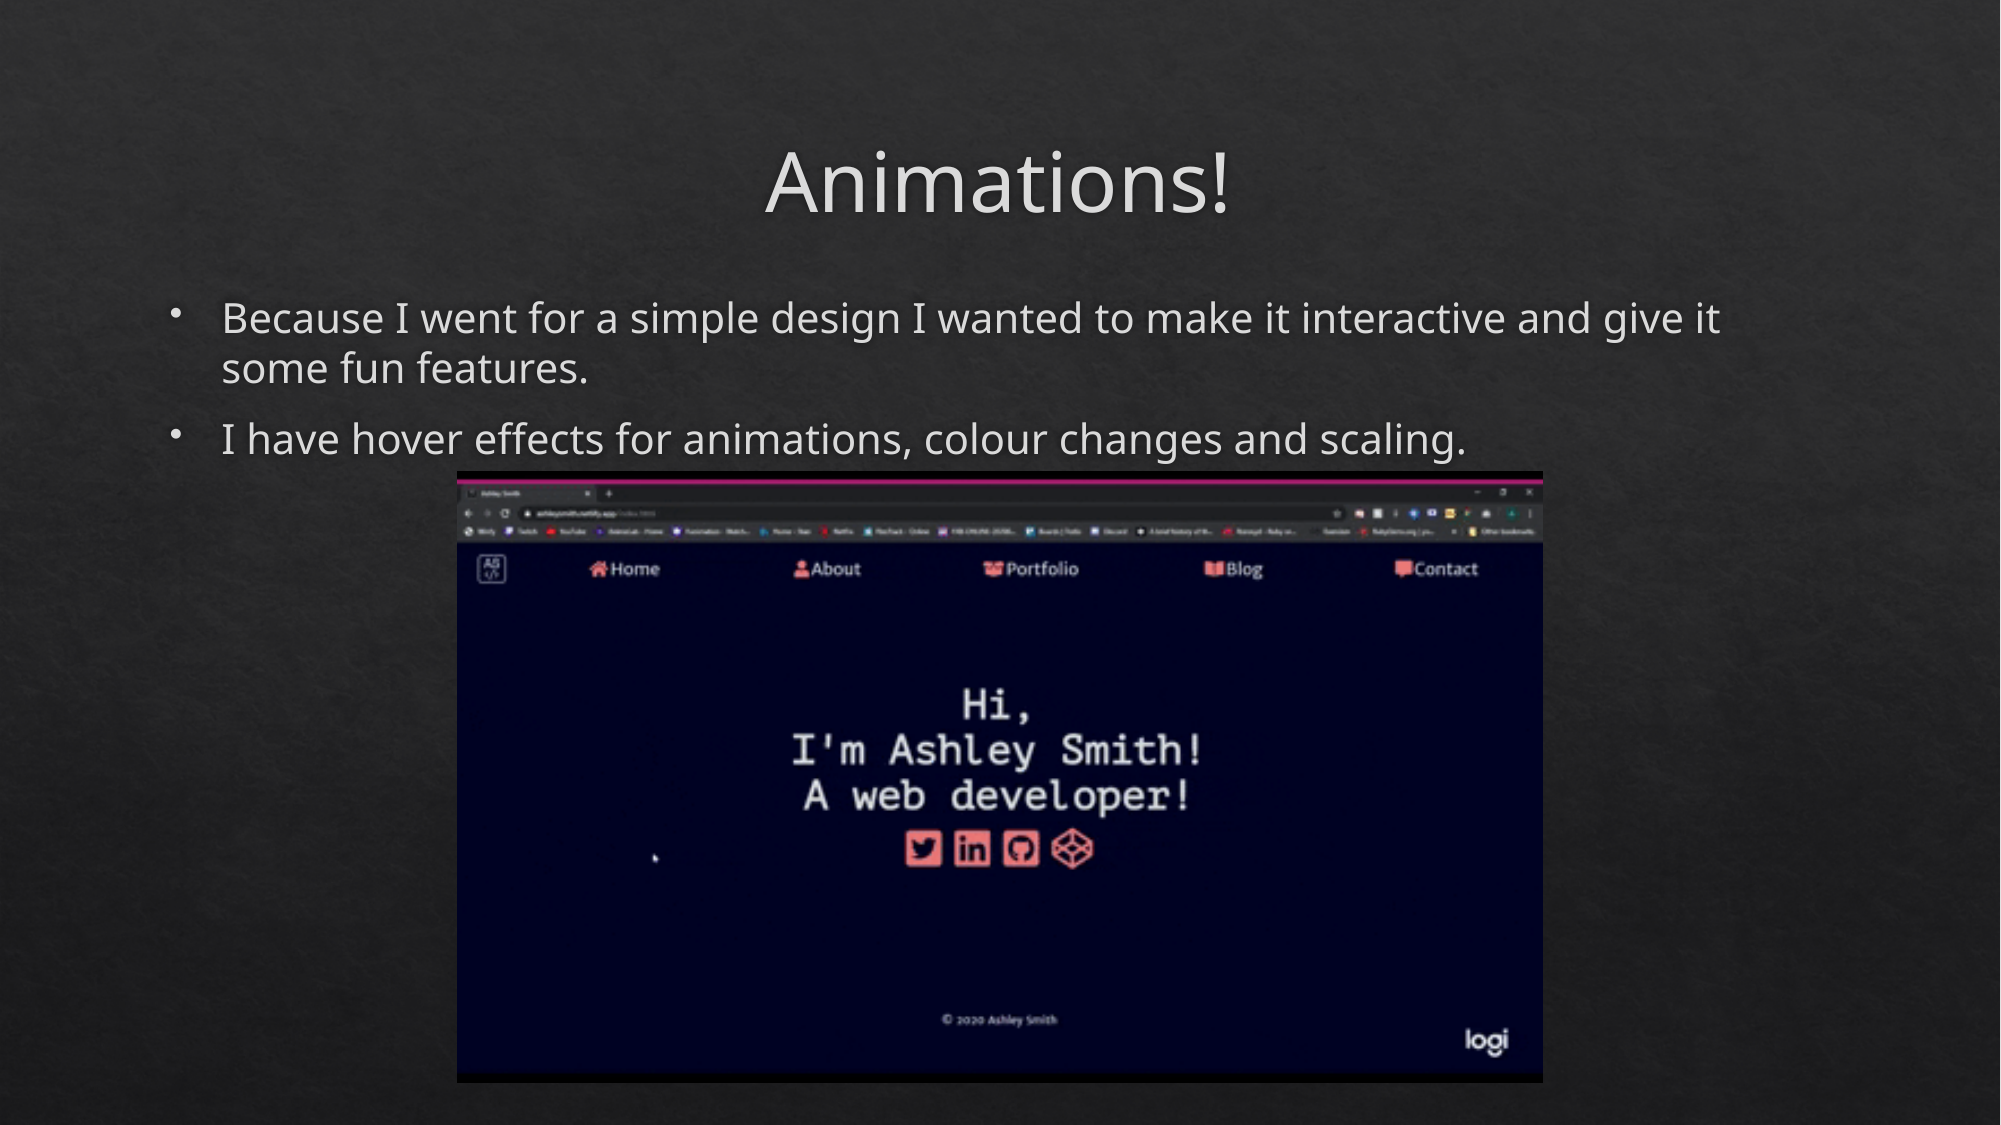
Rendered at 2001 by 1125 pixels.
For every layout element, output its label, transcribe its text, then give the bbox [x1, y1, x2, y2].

title Animations! [149, 99, 1849, 260]
list Because I went for a simple design I wanted to make it interactive and give it some fun features. I have hover effects for animations, colour changes and scaling. [149, 284, 1849, 501]
picture [457, 471, 1543, 1083]
